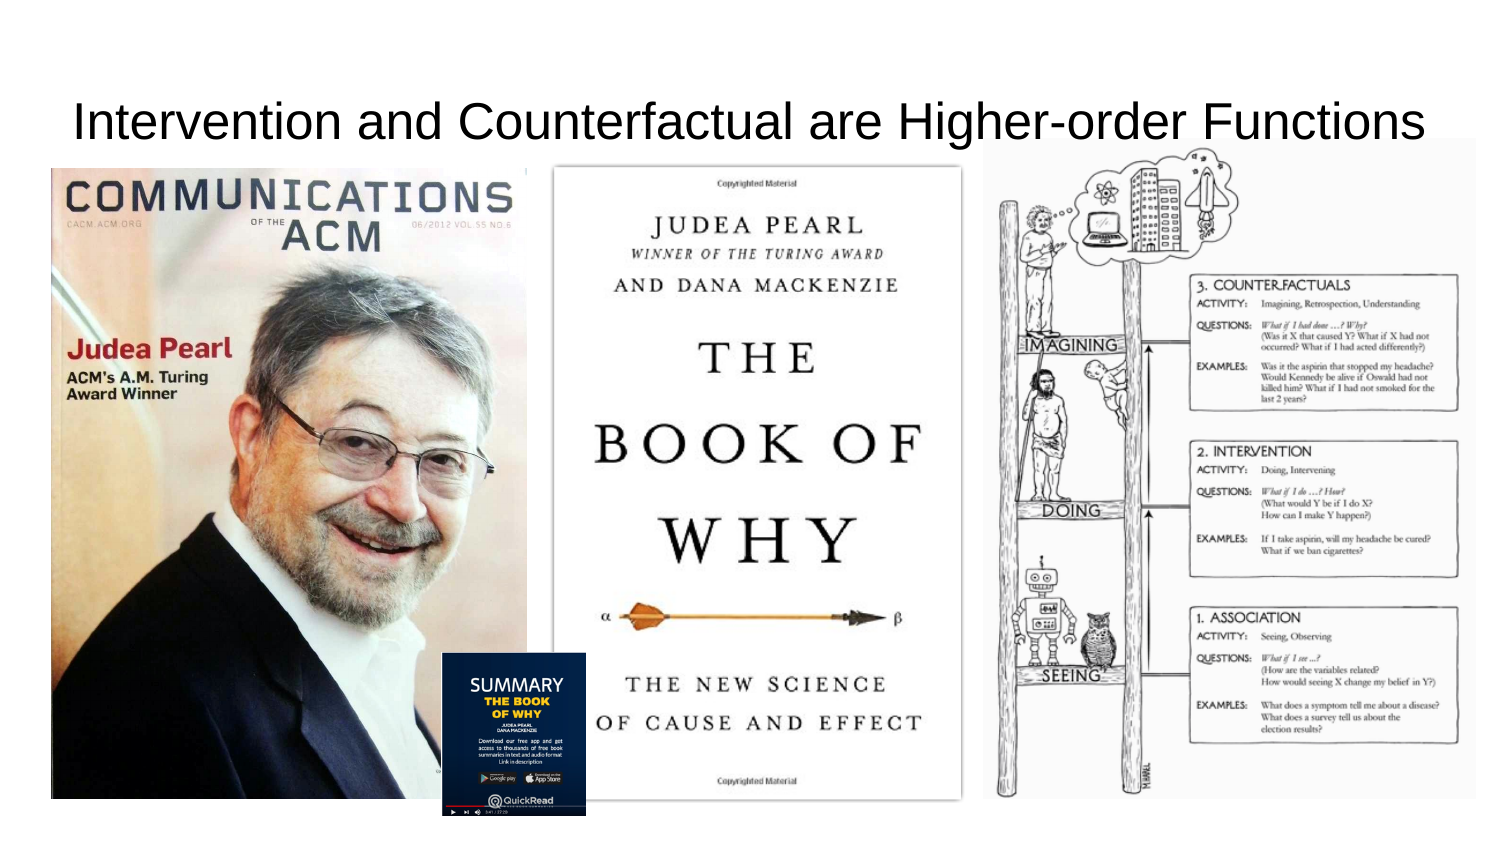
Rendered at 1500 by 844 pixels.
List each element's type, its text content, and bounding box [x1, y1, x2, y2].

title Intervention and Counterfactual are Higher-order Functions [51, 72, 1449, 167]
picture [50, 166, 961, 816]
picture [982, 138, 1477, 799]
